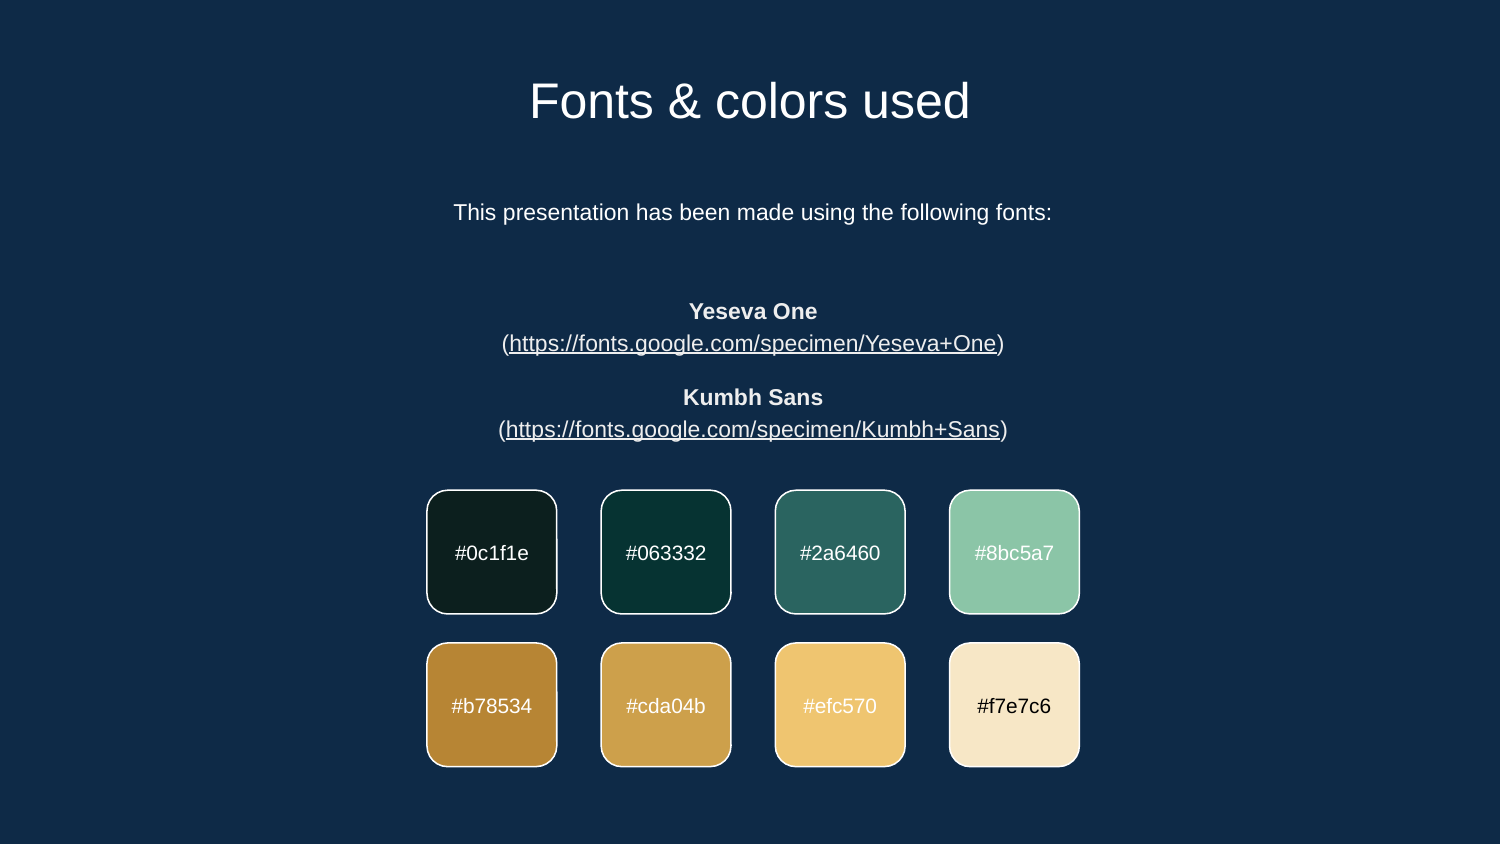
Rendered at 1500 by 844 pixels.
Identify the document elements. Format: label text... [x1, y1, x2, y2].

text_box [601, 642, 731, 668]
text_box Yeseva One (https://fonts.google.com/specimen/Yeseva+One) Kumbh Sans (https://fonts.google.com/specimen/Kumbh+Sans) [175, 264, 1332, 470]
text_box [426, 490, 557, 515]
text_box [775, 741, 906, 767]
title Fonts & colors used [171, 53, 1328, 133]
text_box [775, 589, 906, 614]
text_box #0c1f1e [426, 515, 557, 589]
text_box #efc570 [775, 668, 906, 741]
text_box [775, 490, 906, 515]
text_box #2a6460 [775, 515, 906, 589]
text_box [949, 741, 1080, 767]
text_box [601, 589, 731, 614]
text_box [775, 642, 906, 668]
text_box [601, 490, 731, 515]
text_box [426, 741, 557, 767]
text_box #8bc5a7 [949, 515, 1080, 589]
text_box #cda04b [601, 668, 731, 741]
text_box [949, 589, 1080, 614]
text_box [601, 741, 731, 767]
text_box [949, 490, 1080, 515]
text_box #063332 [601, 515, 731, 589]
text_box [426, 642, 557, 668]
text_box [949, 642, 1080, 668]
text_box This presentation has been made using the following fonts: [175, 178, 1332, 251]
text_box [426, 589, 557, 614]
text_box #f7e7c6 [949, 668, 1080, 741]
text_box #b78534 [426, 668, 557, 741]
